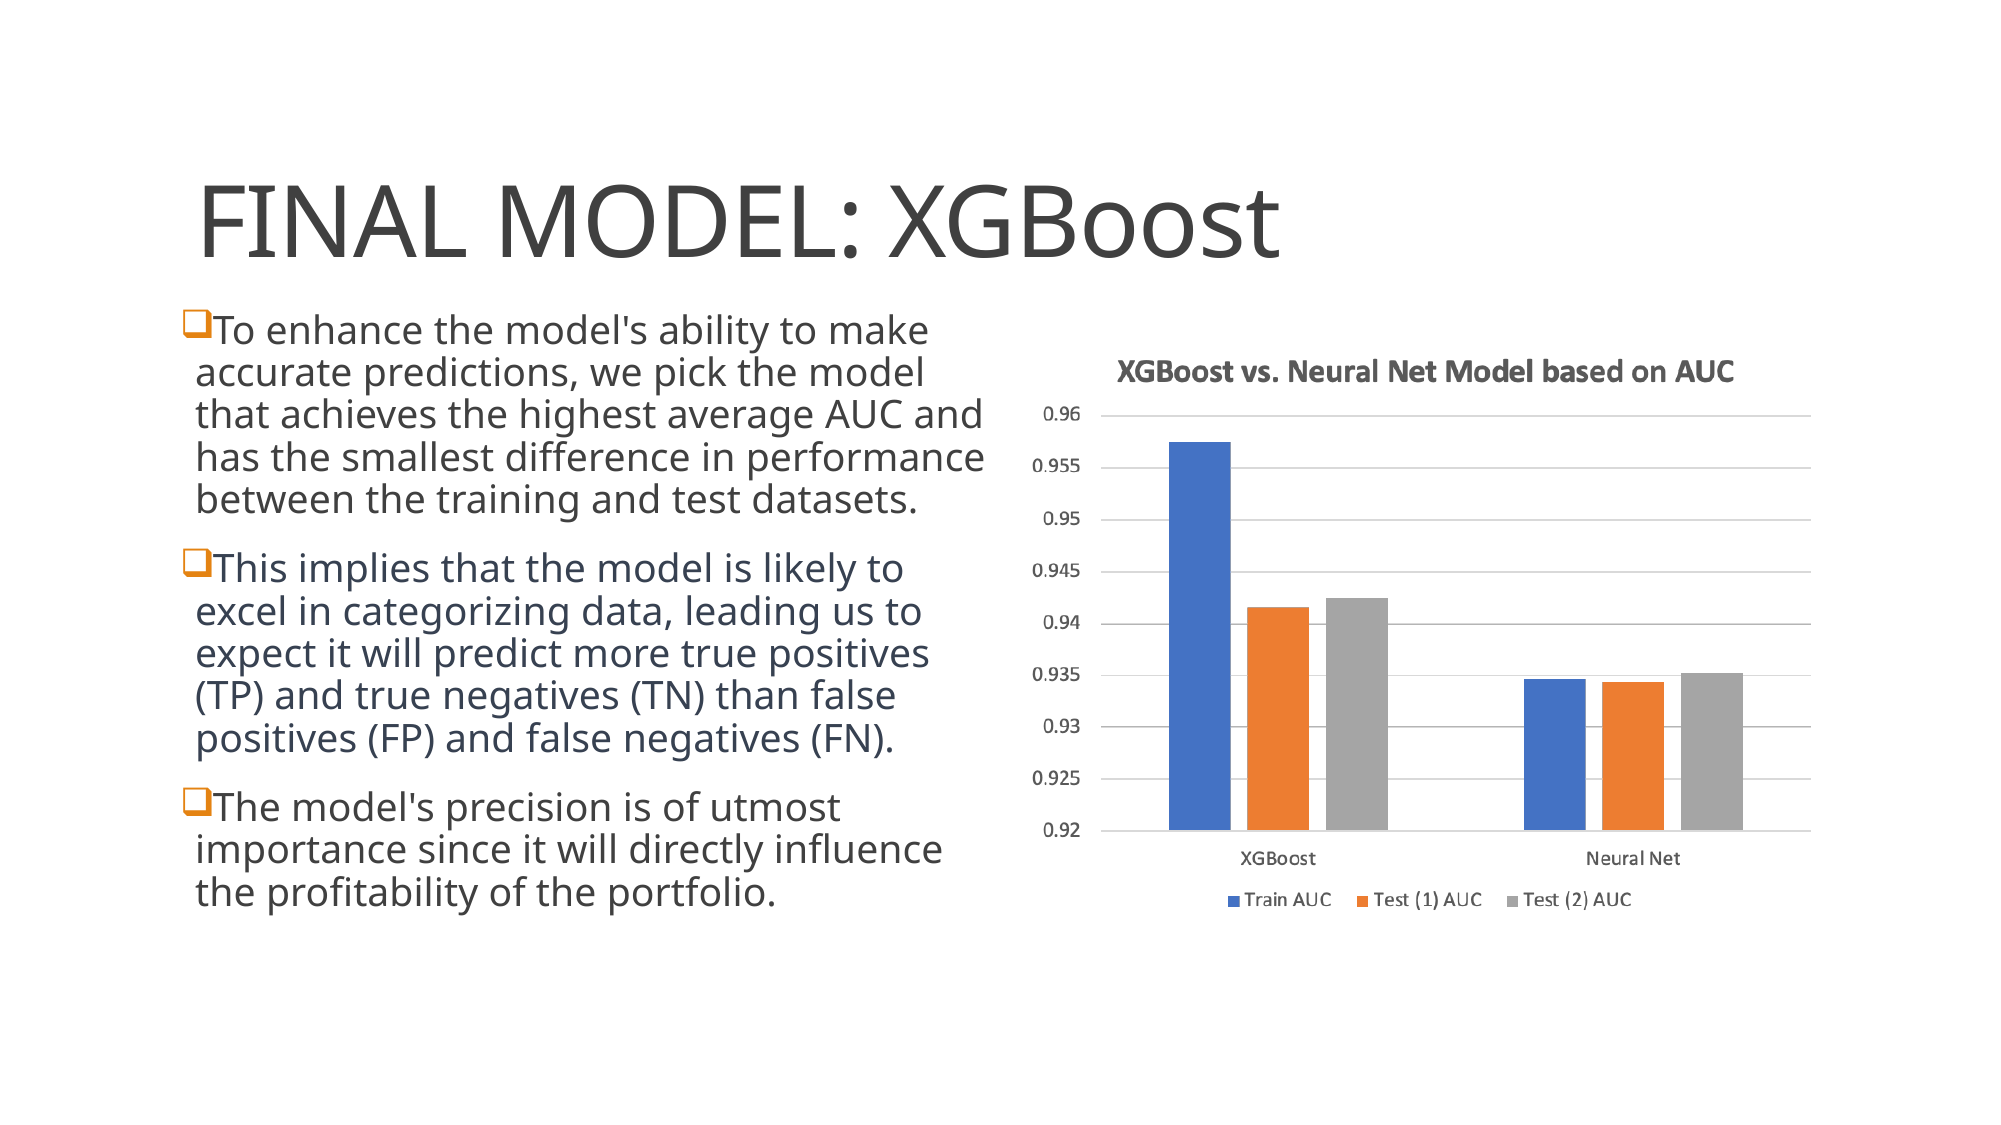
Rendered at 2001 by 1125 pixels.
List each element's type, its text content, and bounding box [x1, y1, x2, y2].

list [1019, 334, 1831, 932]
title FINAL MODEL: XGBoost [180, 47, 1830, 285]
list To enhance the model's ability to make accurate predictions, we pick the model that achieves the highest average AUC and has the smallest difference in performance between the training and test datasets. This implies that the model is likely to excel in categorizing data, leading us to expect it will predict more true positives (TP) and true negatives (TN) than false positives (FP) and false negatives (FN). The model's precision is of utmost importance since it will directly influence the profitability of the portfolio. [179, 302, 991, 963]
